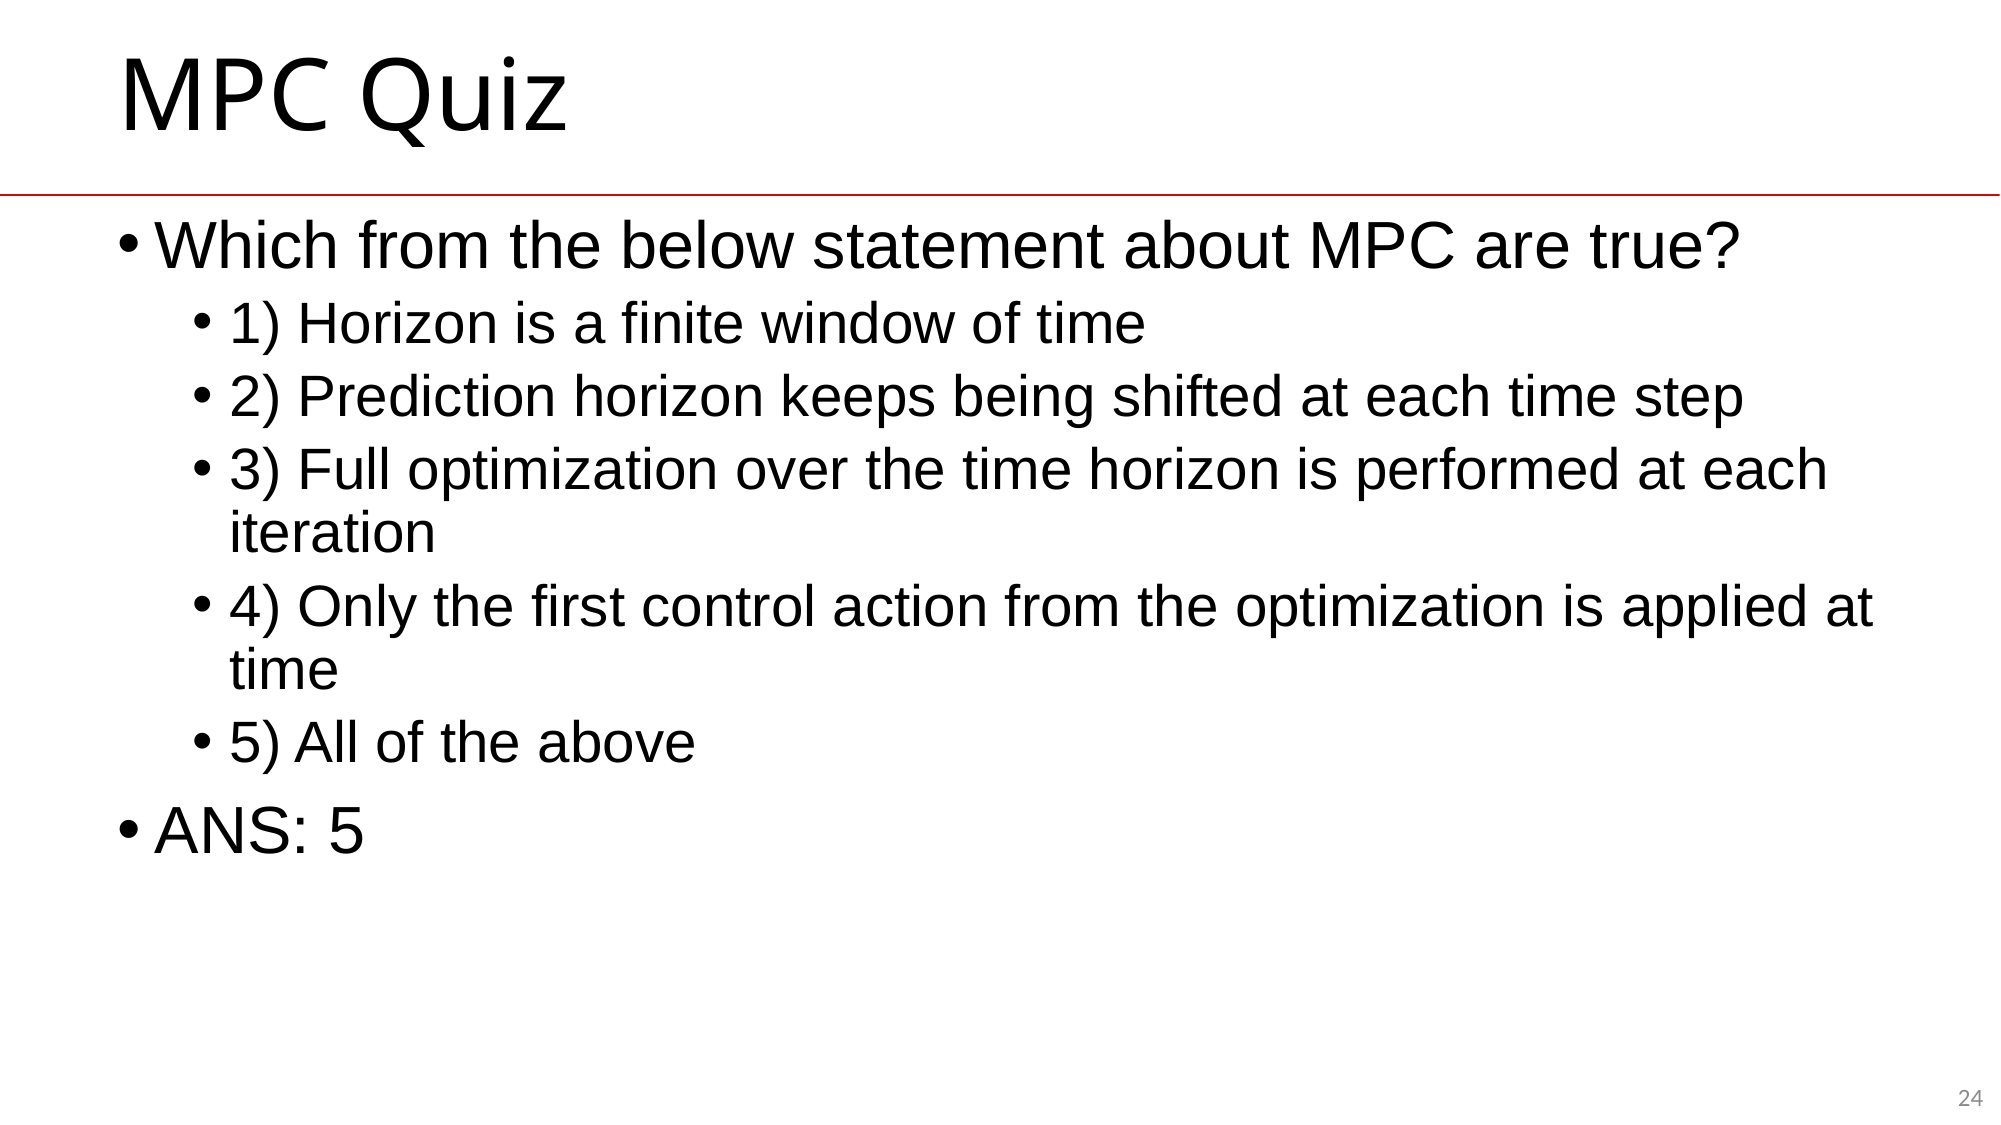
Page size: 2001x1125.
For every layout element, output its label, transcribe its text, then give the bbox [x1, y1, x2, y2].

slide_number 24 [1548, 1066, 1999, 1125]
title MPC Quiz [102, 10, 1899, 186]
